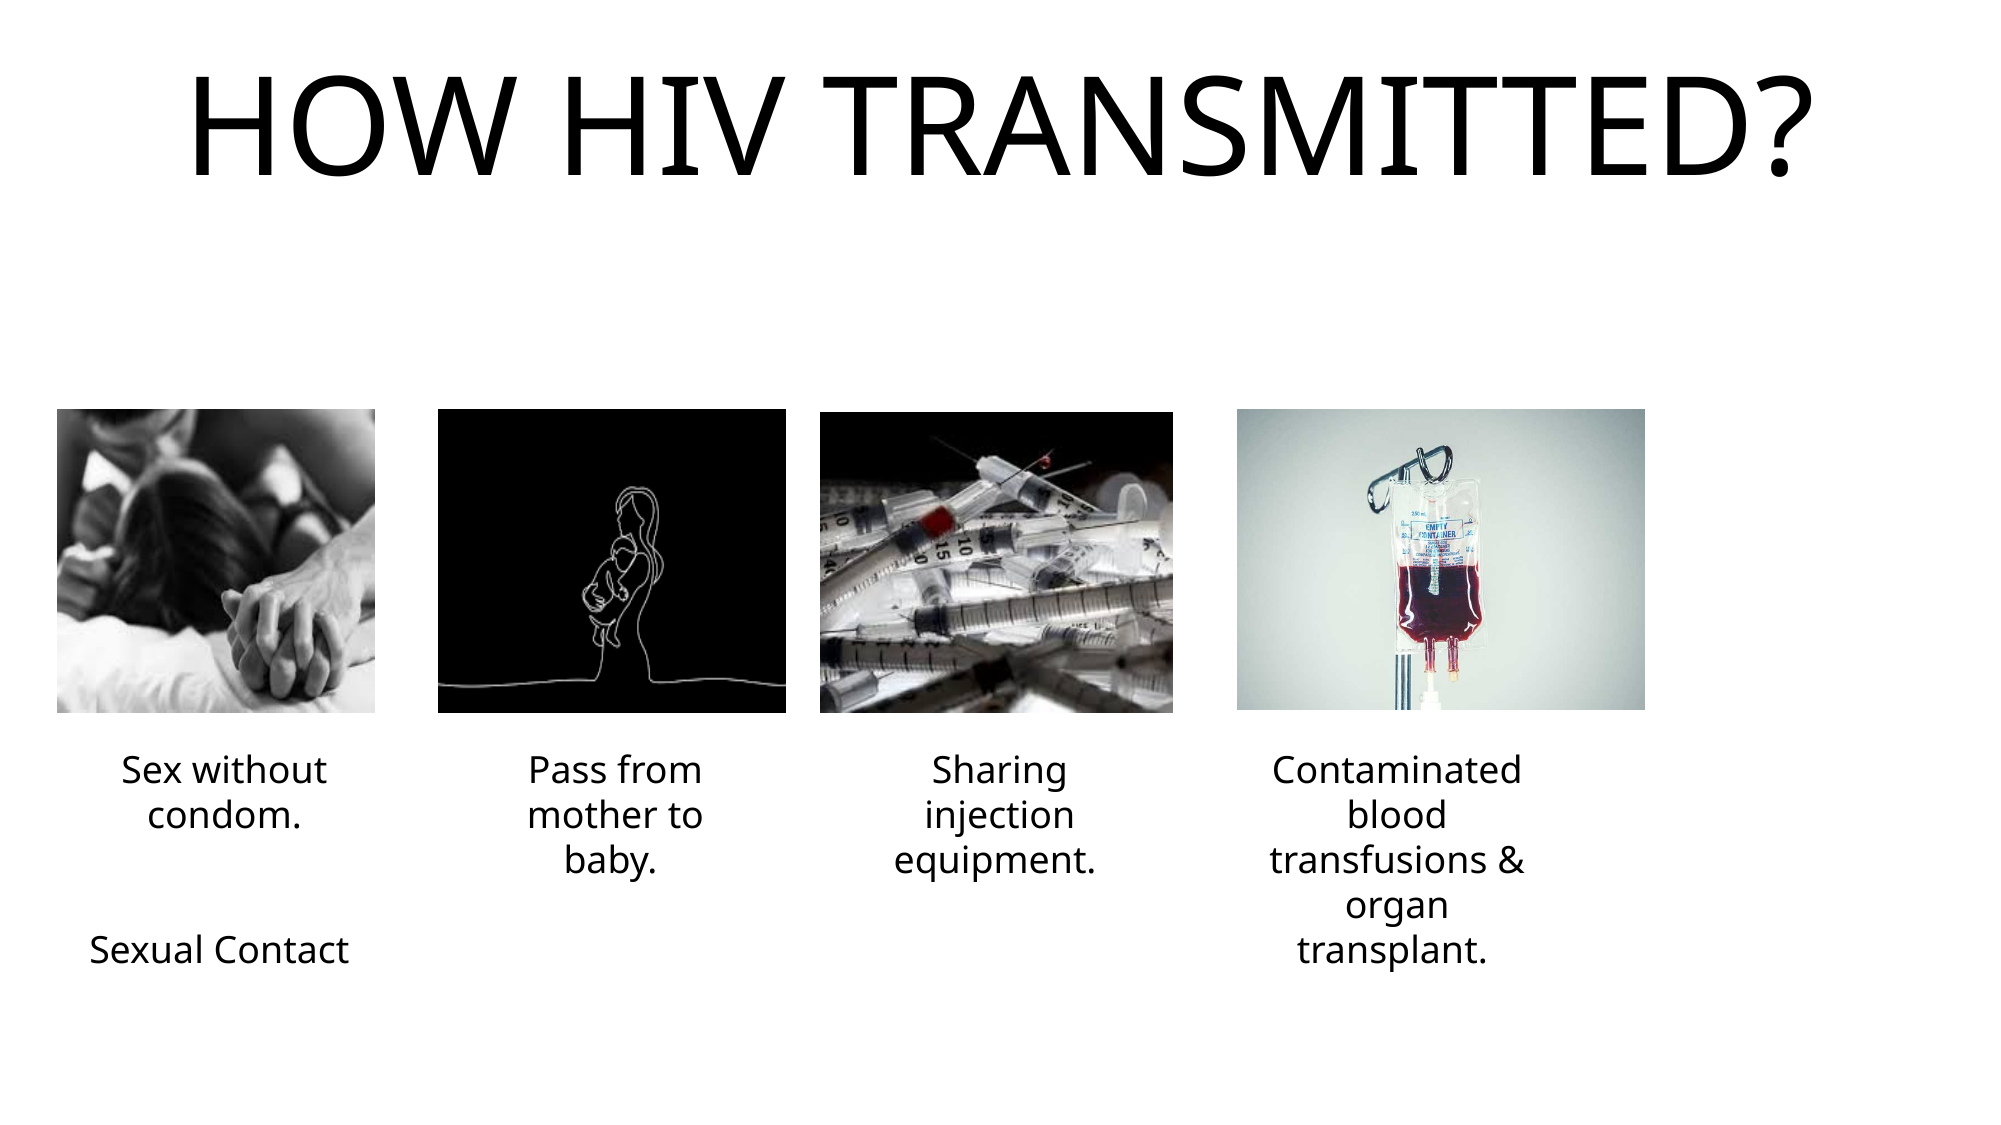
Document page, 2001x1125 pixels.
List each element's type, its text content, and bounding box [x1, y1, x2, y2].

text_box Sharing injection equipment. [849, 738, 1150, 889]
text_box Pass from mother to baby. [462, 738, 769, 889]
picture [820, 412, 1173, 713]
picture [438, 409, 786, 713]
picture [57, 409, 375, 713]
text_box Contaminated blood transfusions & organ transplant. [1237, 738, 1557, 979]
text_box HOW HIV TRANSMITTED? [0, 30, 2000, 211]
picture [1237, 409, 1645, 710]
text_box Sex without condom. Sexual Contact [74, 738, 375, 979]
